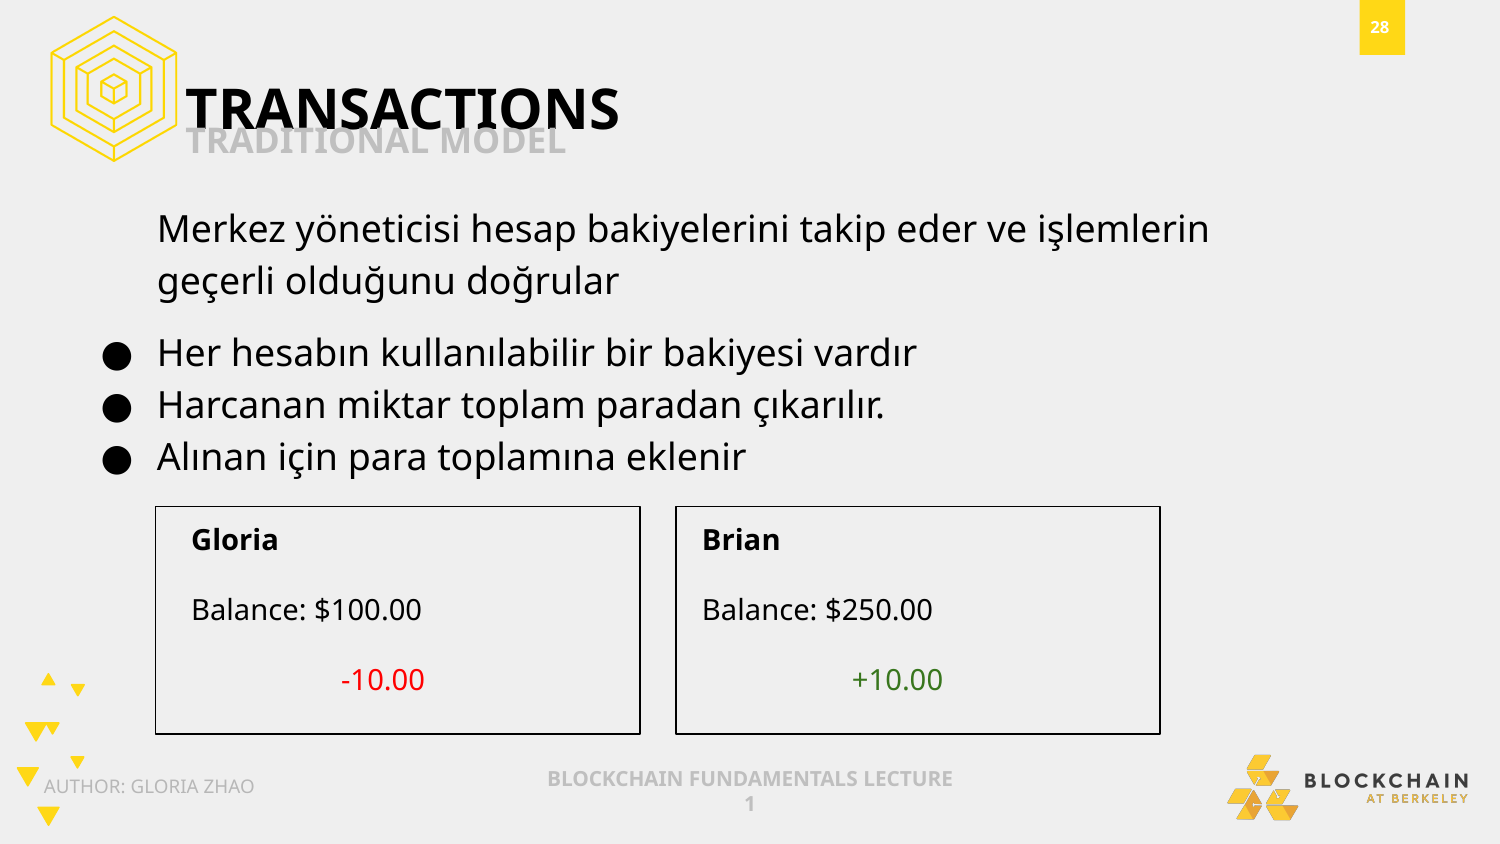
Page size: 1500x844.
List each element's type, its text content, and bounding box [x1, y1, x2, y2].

text_box BLOCKCHAIN FUNDAMENTALS LECTURE 1 [536, 747, 964, 834]
text_box TRANSACTIONS [179, 66, 1378, 129]
picture [17, 0, 201, 183]
text_box [155, 506, 640, 734]
text_box Merkez yöneticisi hesap bakiyelerini takip eder ve işlemlerin geçerli olduğunu doğrular Her hesabın kullanılabilir bir bakiyesi vardır Harcanan miktar toplam paradan çıkarılır. Alınan için para toplamına eklenir [66, 183, 1240, 695]
text_box AUTHOR: GLORIA ZHAO [38, 747, 369, 834]
picture [1213, 740, 1489, 837]
text_box [675, 506, 1161, 734]
text_box Gloria Balance: $100.00 -10.00 [176, 506, 461, 656]
text_box Brian Balance: $250.00 +10.00 [686, 506, 972, 656]
text_box TRADITIONAL MODEL [179, 108, 843, 171]
